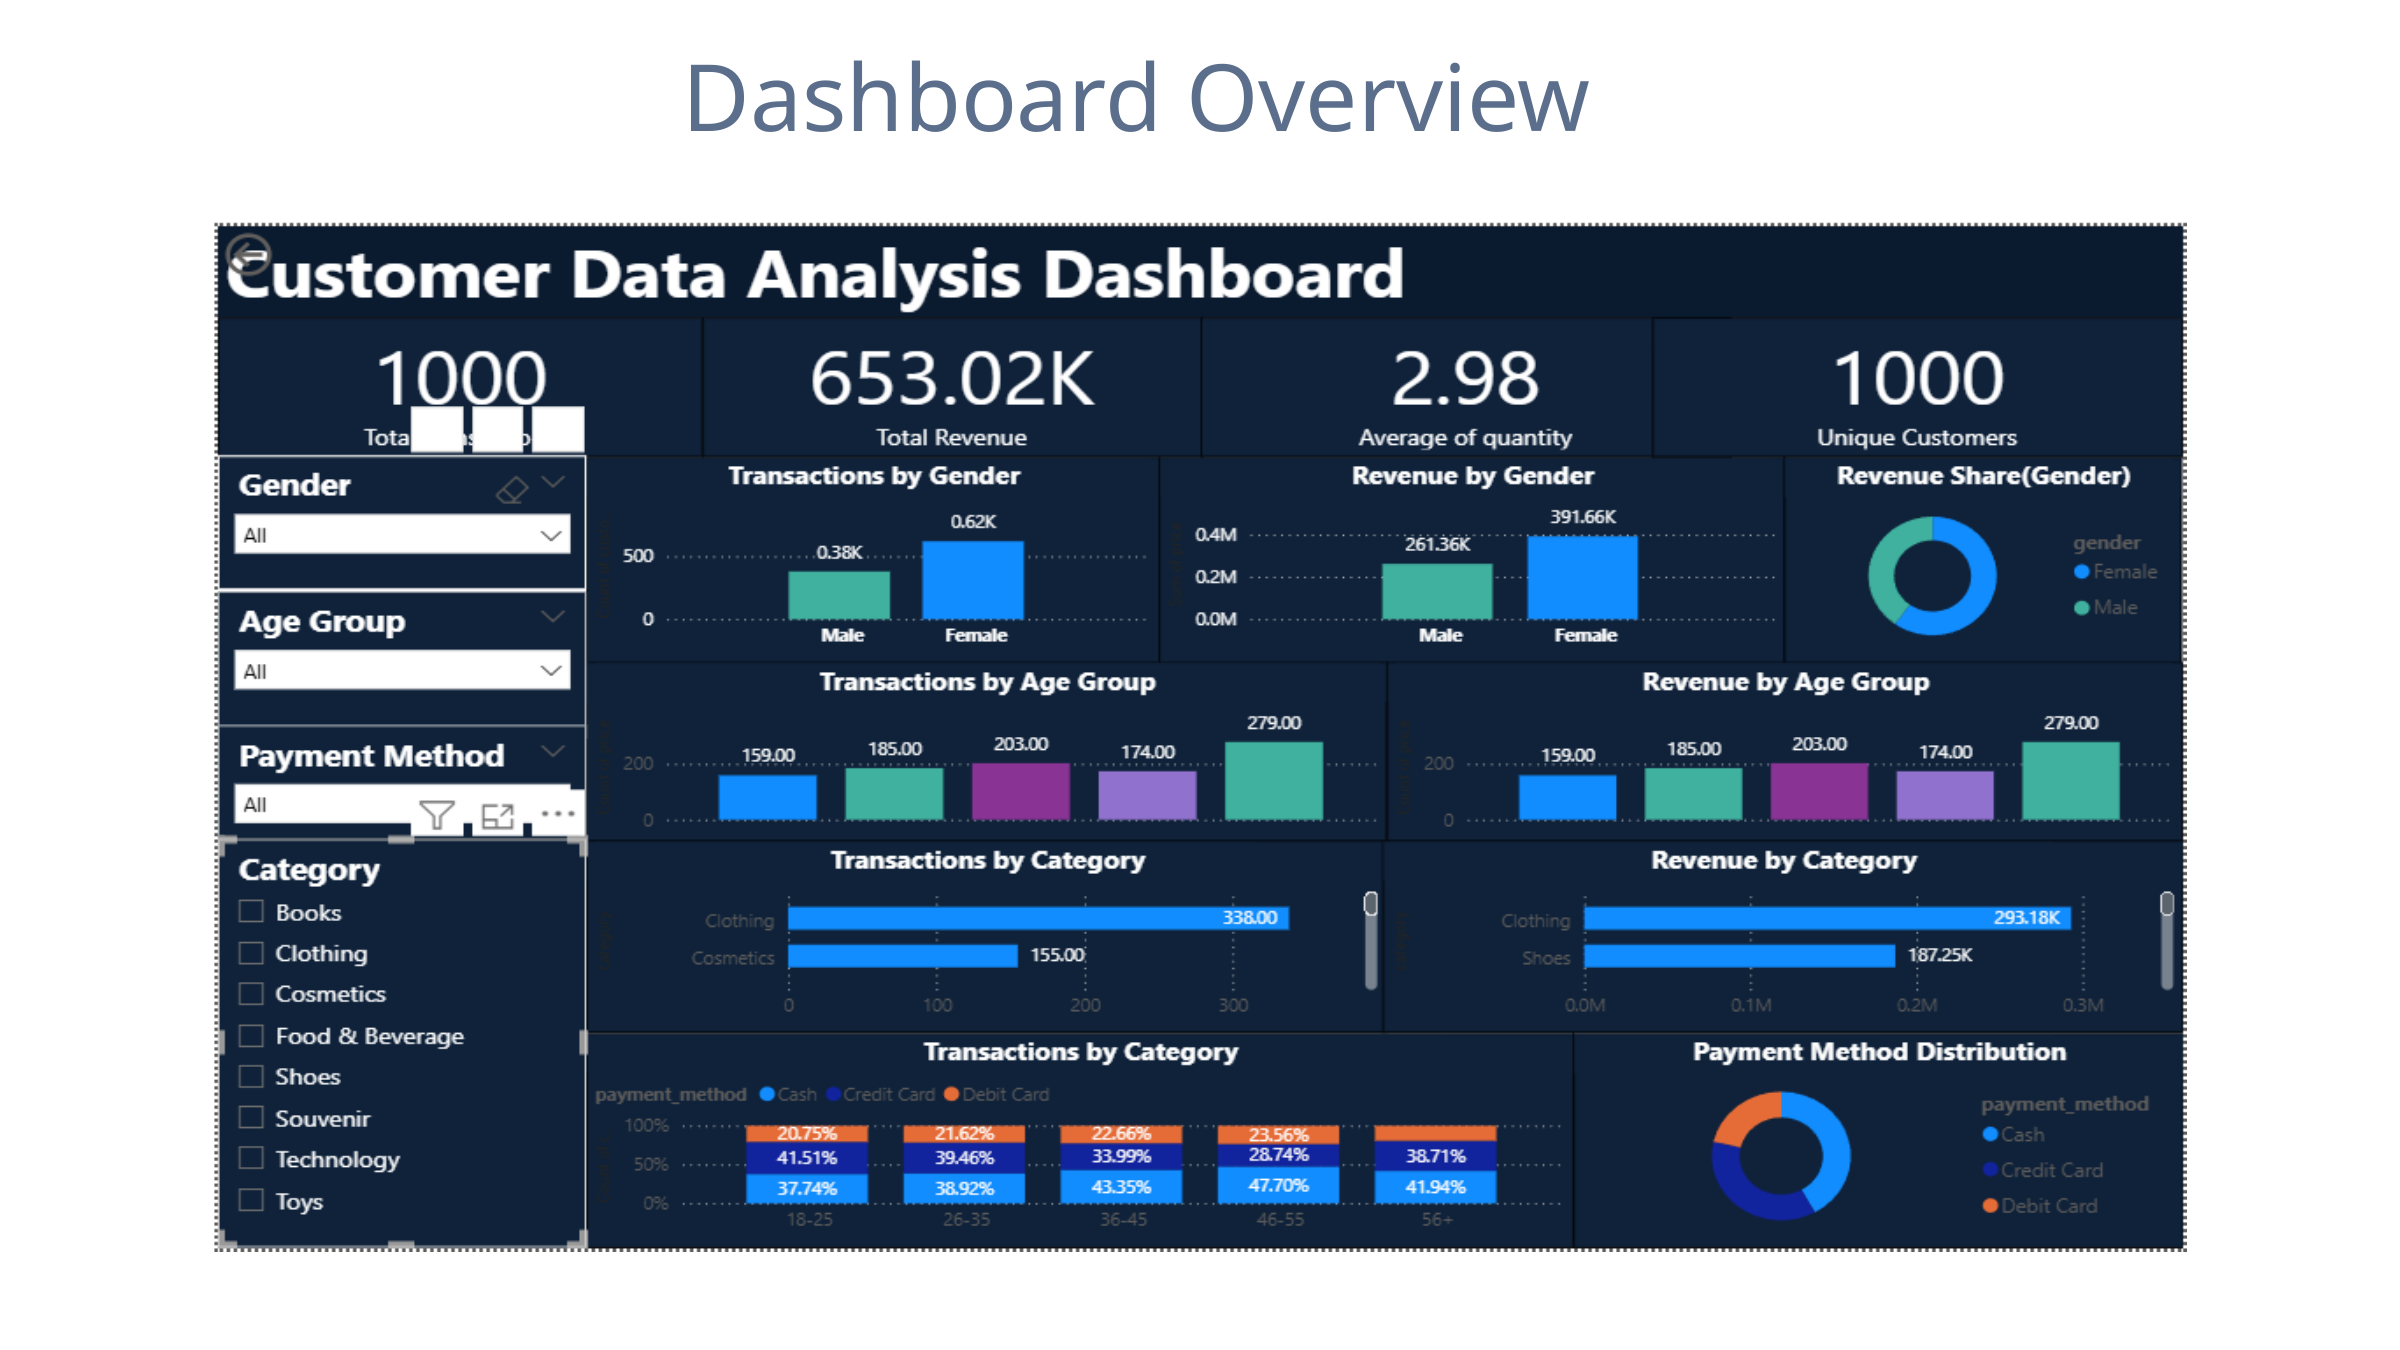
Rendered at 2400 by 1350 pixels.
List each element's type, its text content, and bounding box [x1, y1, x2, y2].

picture [213, 220, 2187, 1252]
text_box Dashboard Overview [682, 33, 1609, 194]
